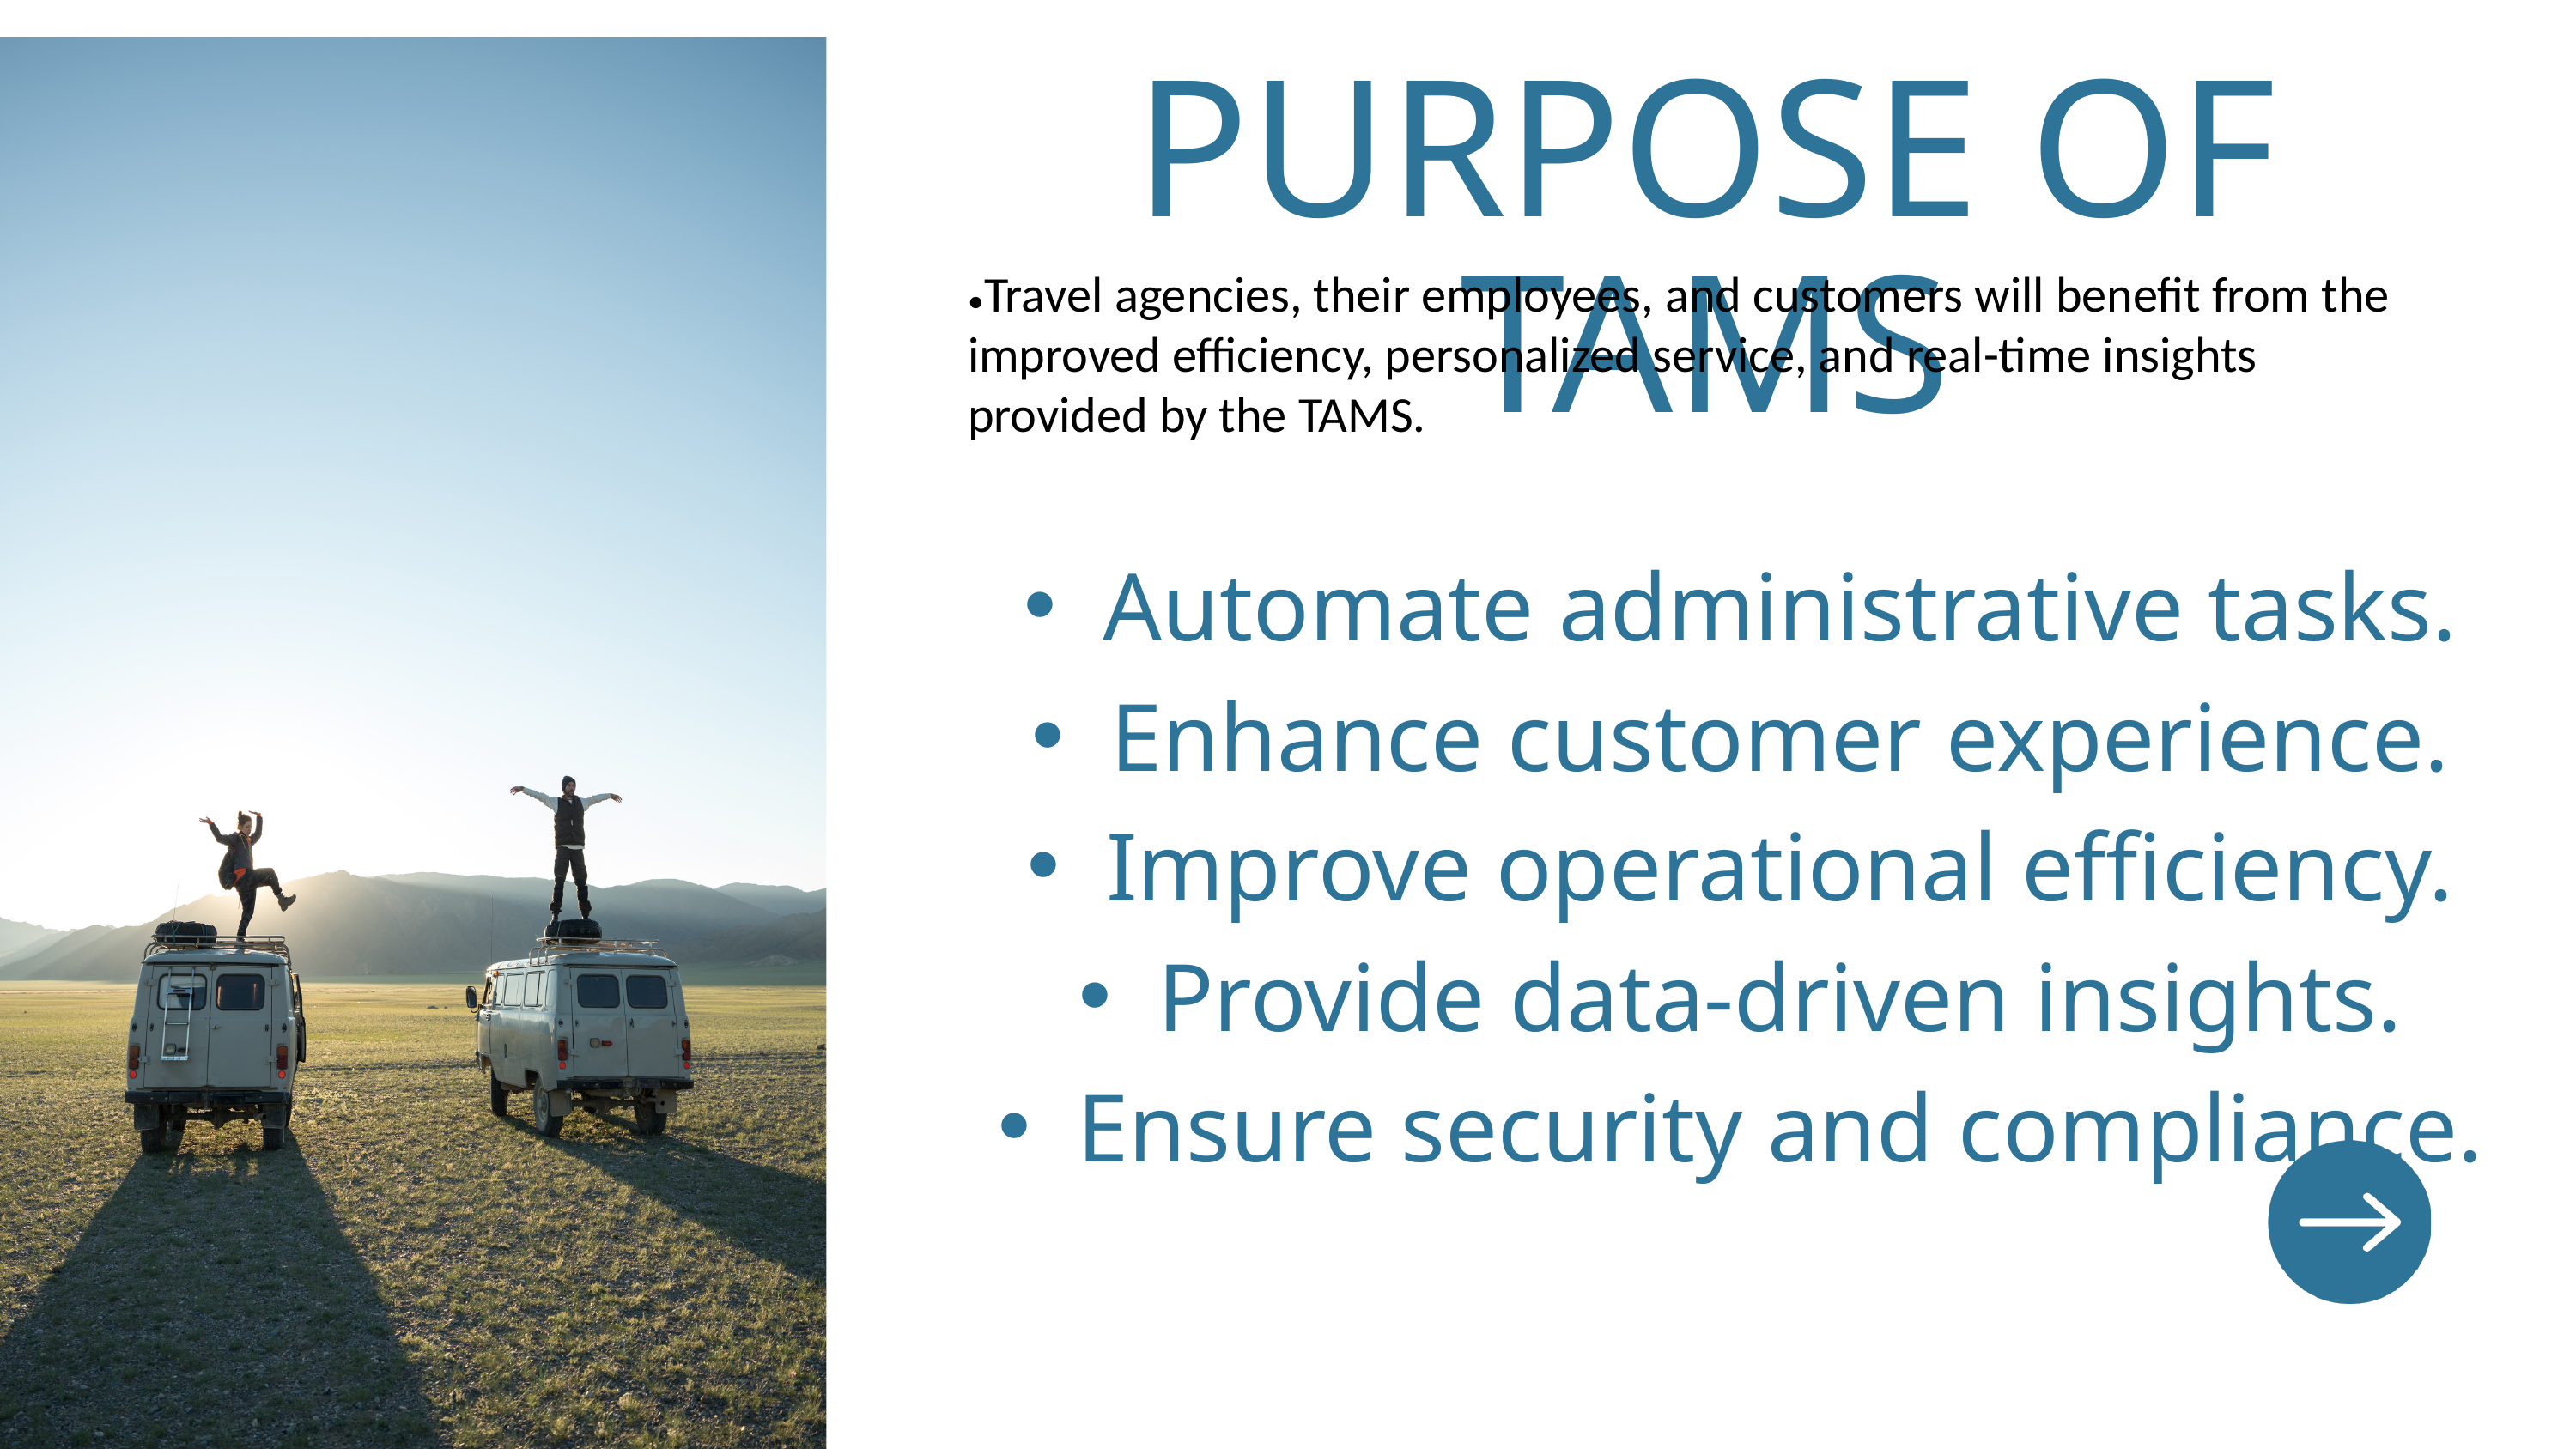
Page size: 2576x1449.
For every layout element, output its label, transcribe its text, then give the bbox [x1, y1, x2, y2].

text_box PURPOSE OF TAMS [888, 58, 2523, 451]
text_box •Travel agencies, their employees, and customers will benefit from the improved efficiency, personalized service, and real-time insights provided by the TAMS. [955, 256, 2432, 449]
text_box Automate administrative tasks. Enhance customer experience. Improve operational efficiency. Provide data-driven insights. Ensure security and compliance. [884, 529, 2518, 1311]
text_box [0, 37, 827, 1449]
